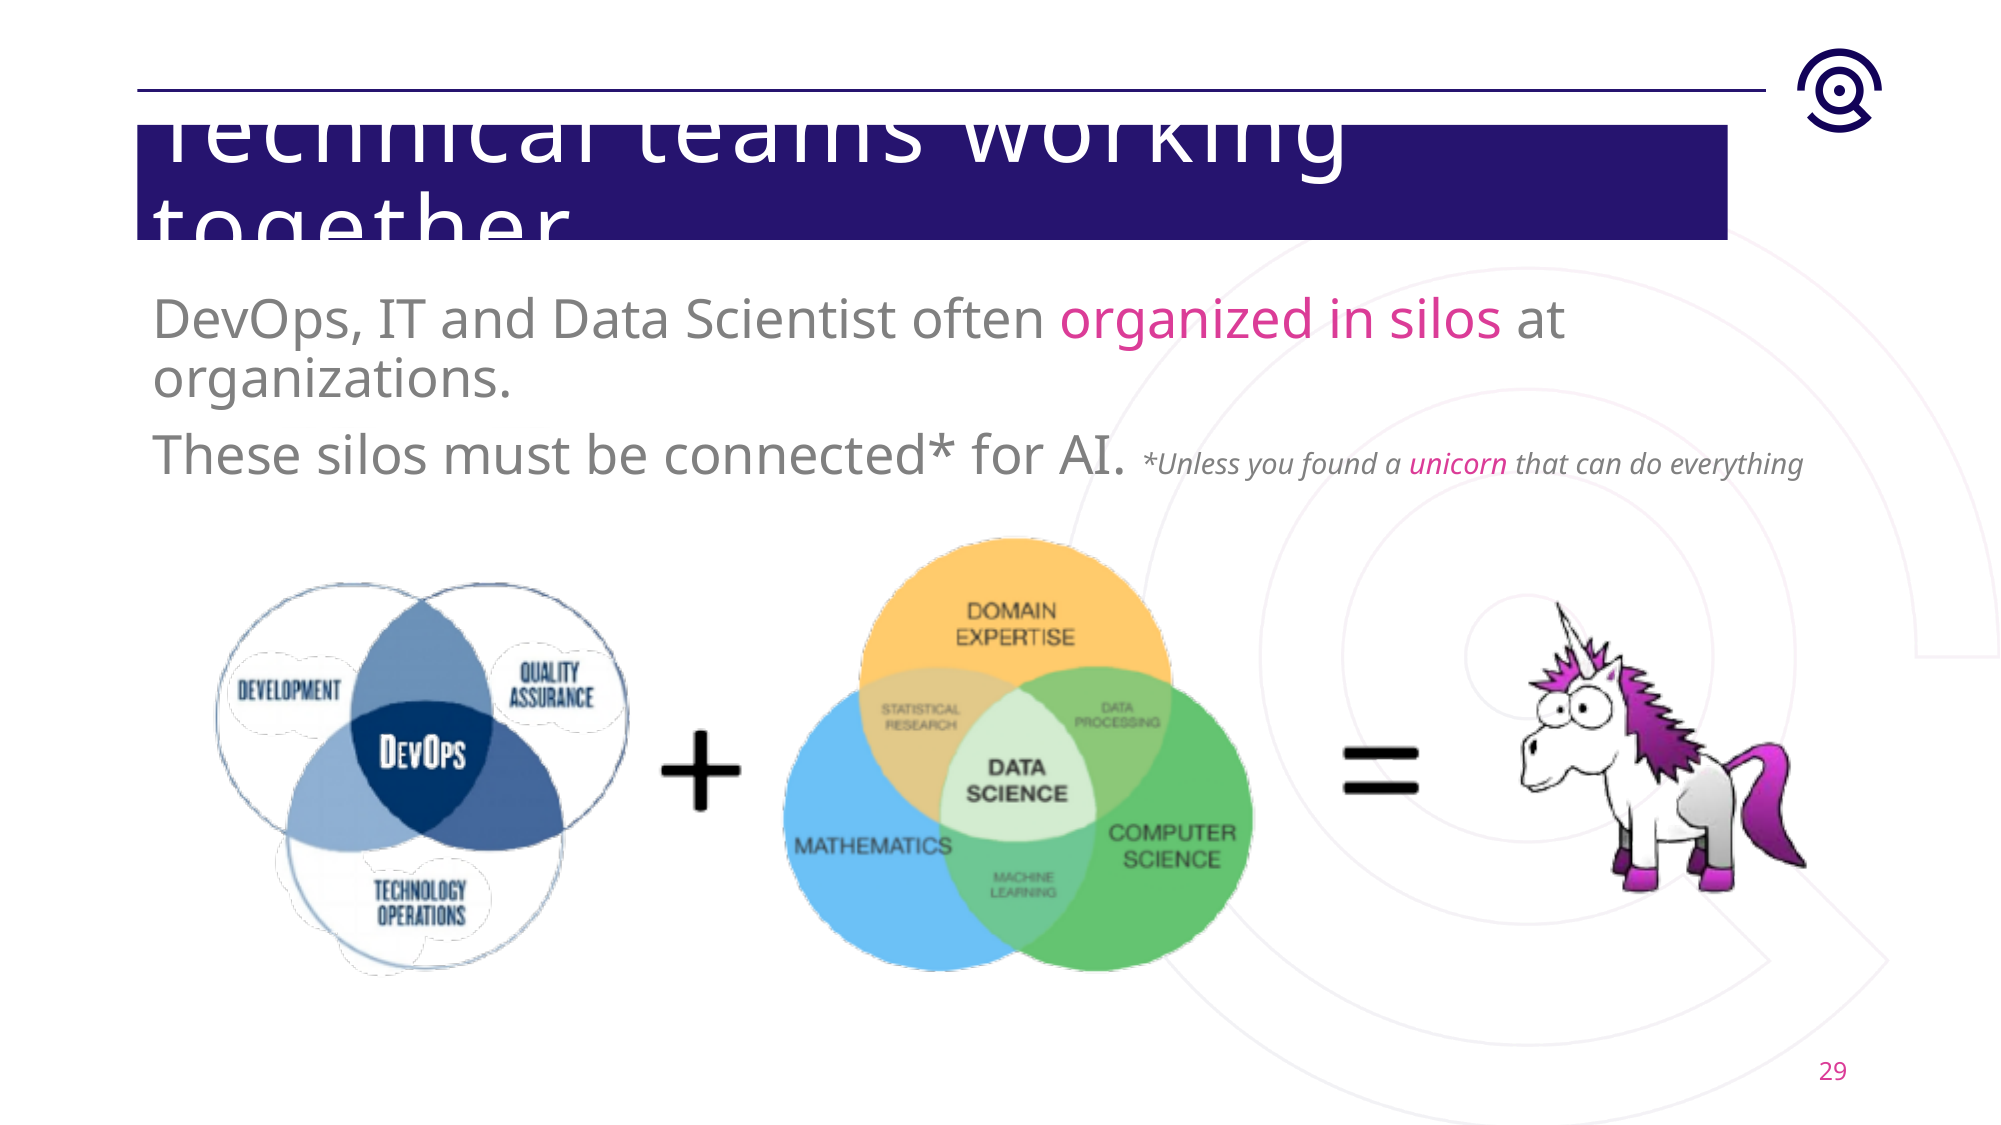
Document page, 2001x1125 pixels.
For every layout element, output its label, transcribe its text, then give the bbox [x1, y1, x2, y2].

list DevOps, IT and Data Scientist often organized in silos at organizations. These silos must be connected* for AI. *Unless you found a unicorn that can do everything [137, 284, 1863, 497]
slide_number 29 [1412, 1042, 1863, 1103]
picture [202, 426, 1887, 1001]
title Technical teams working together [137, 124, 1728, 240]
